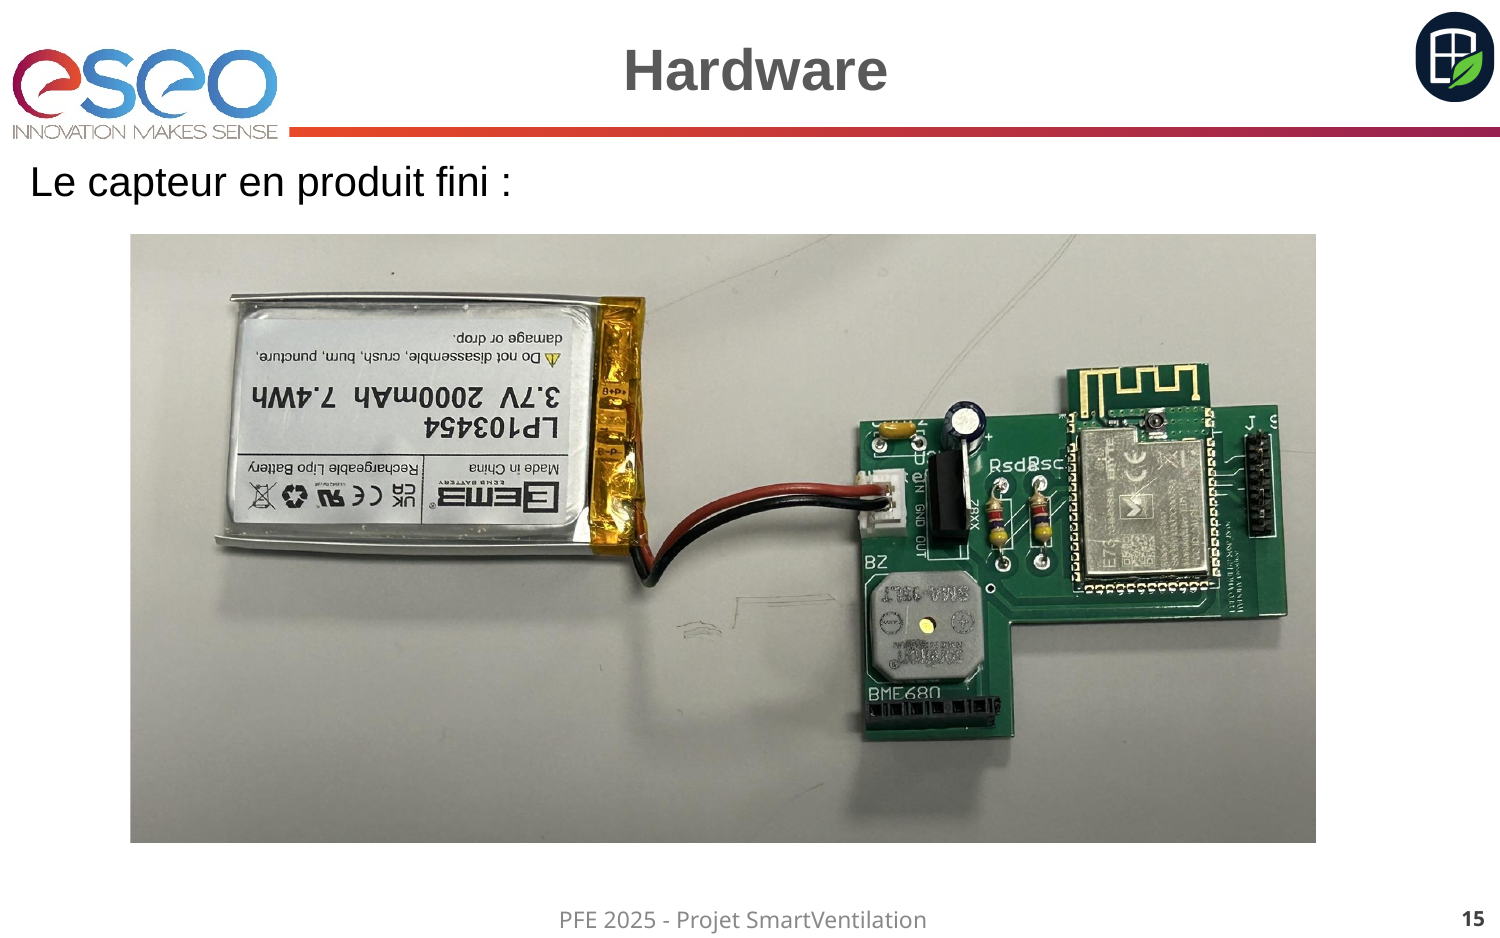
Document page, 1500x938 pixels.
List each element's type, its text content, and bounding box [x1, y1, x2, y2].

picture [129, 233, 1317, 844]
footer PFE 2025 - Projet SmartVentilation [490, 901, 997, 937]
slide_number ‹#› [1316, 901, 1500, 938]
title Hardware [289, 7, 1223, 127]
text_box Le capteur en produit fini : [14, 147, 941, 213]
picture [11, 46, 278, 150]
picture [1414, 11, 1495, 103]
